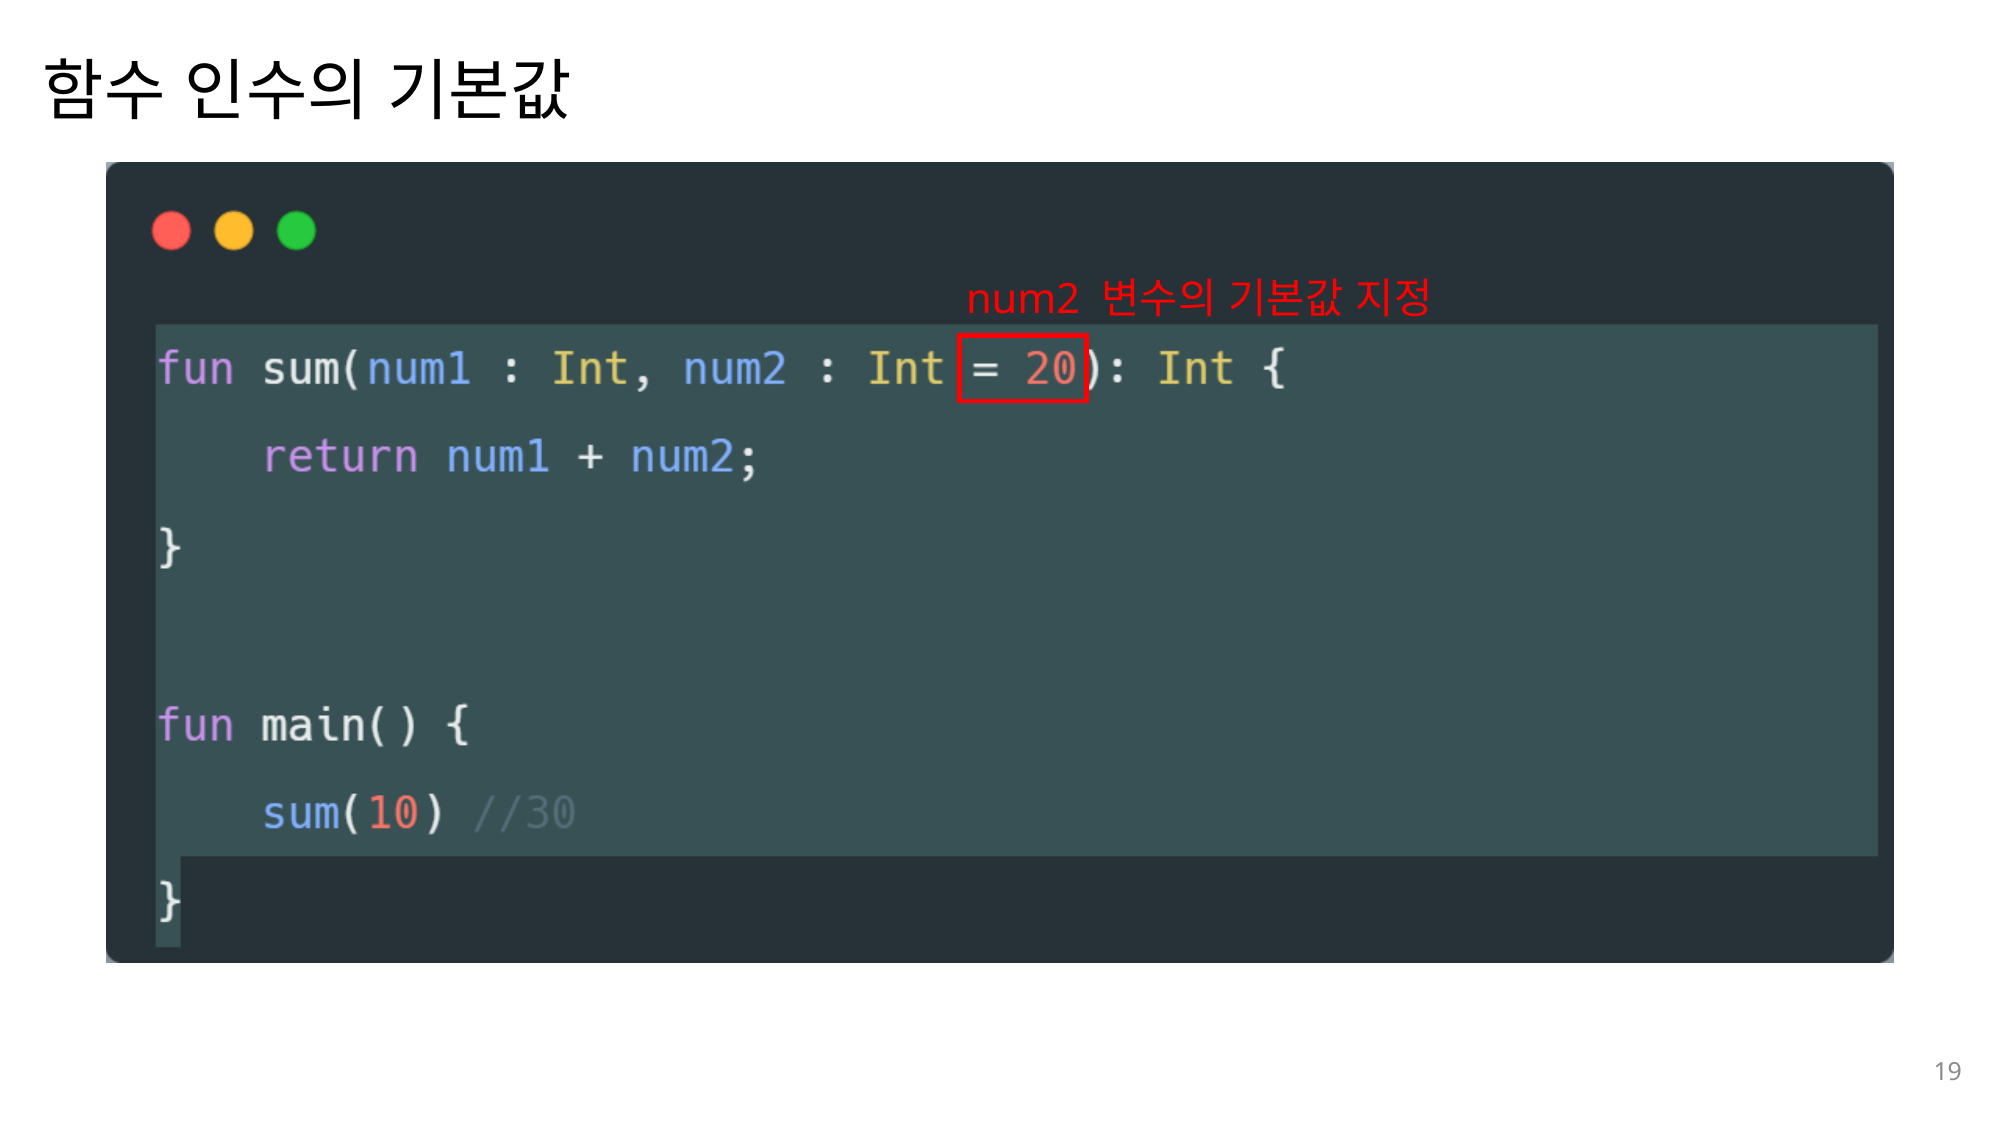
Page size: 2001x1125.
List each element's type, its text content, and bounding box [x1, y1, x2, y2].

text_box 함수 인수의 기본값 [28, 40, 588, 135]
slide_number 19 [1527, 1042, 1978, 1103]
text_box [106, 162, 1894, 963]
